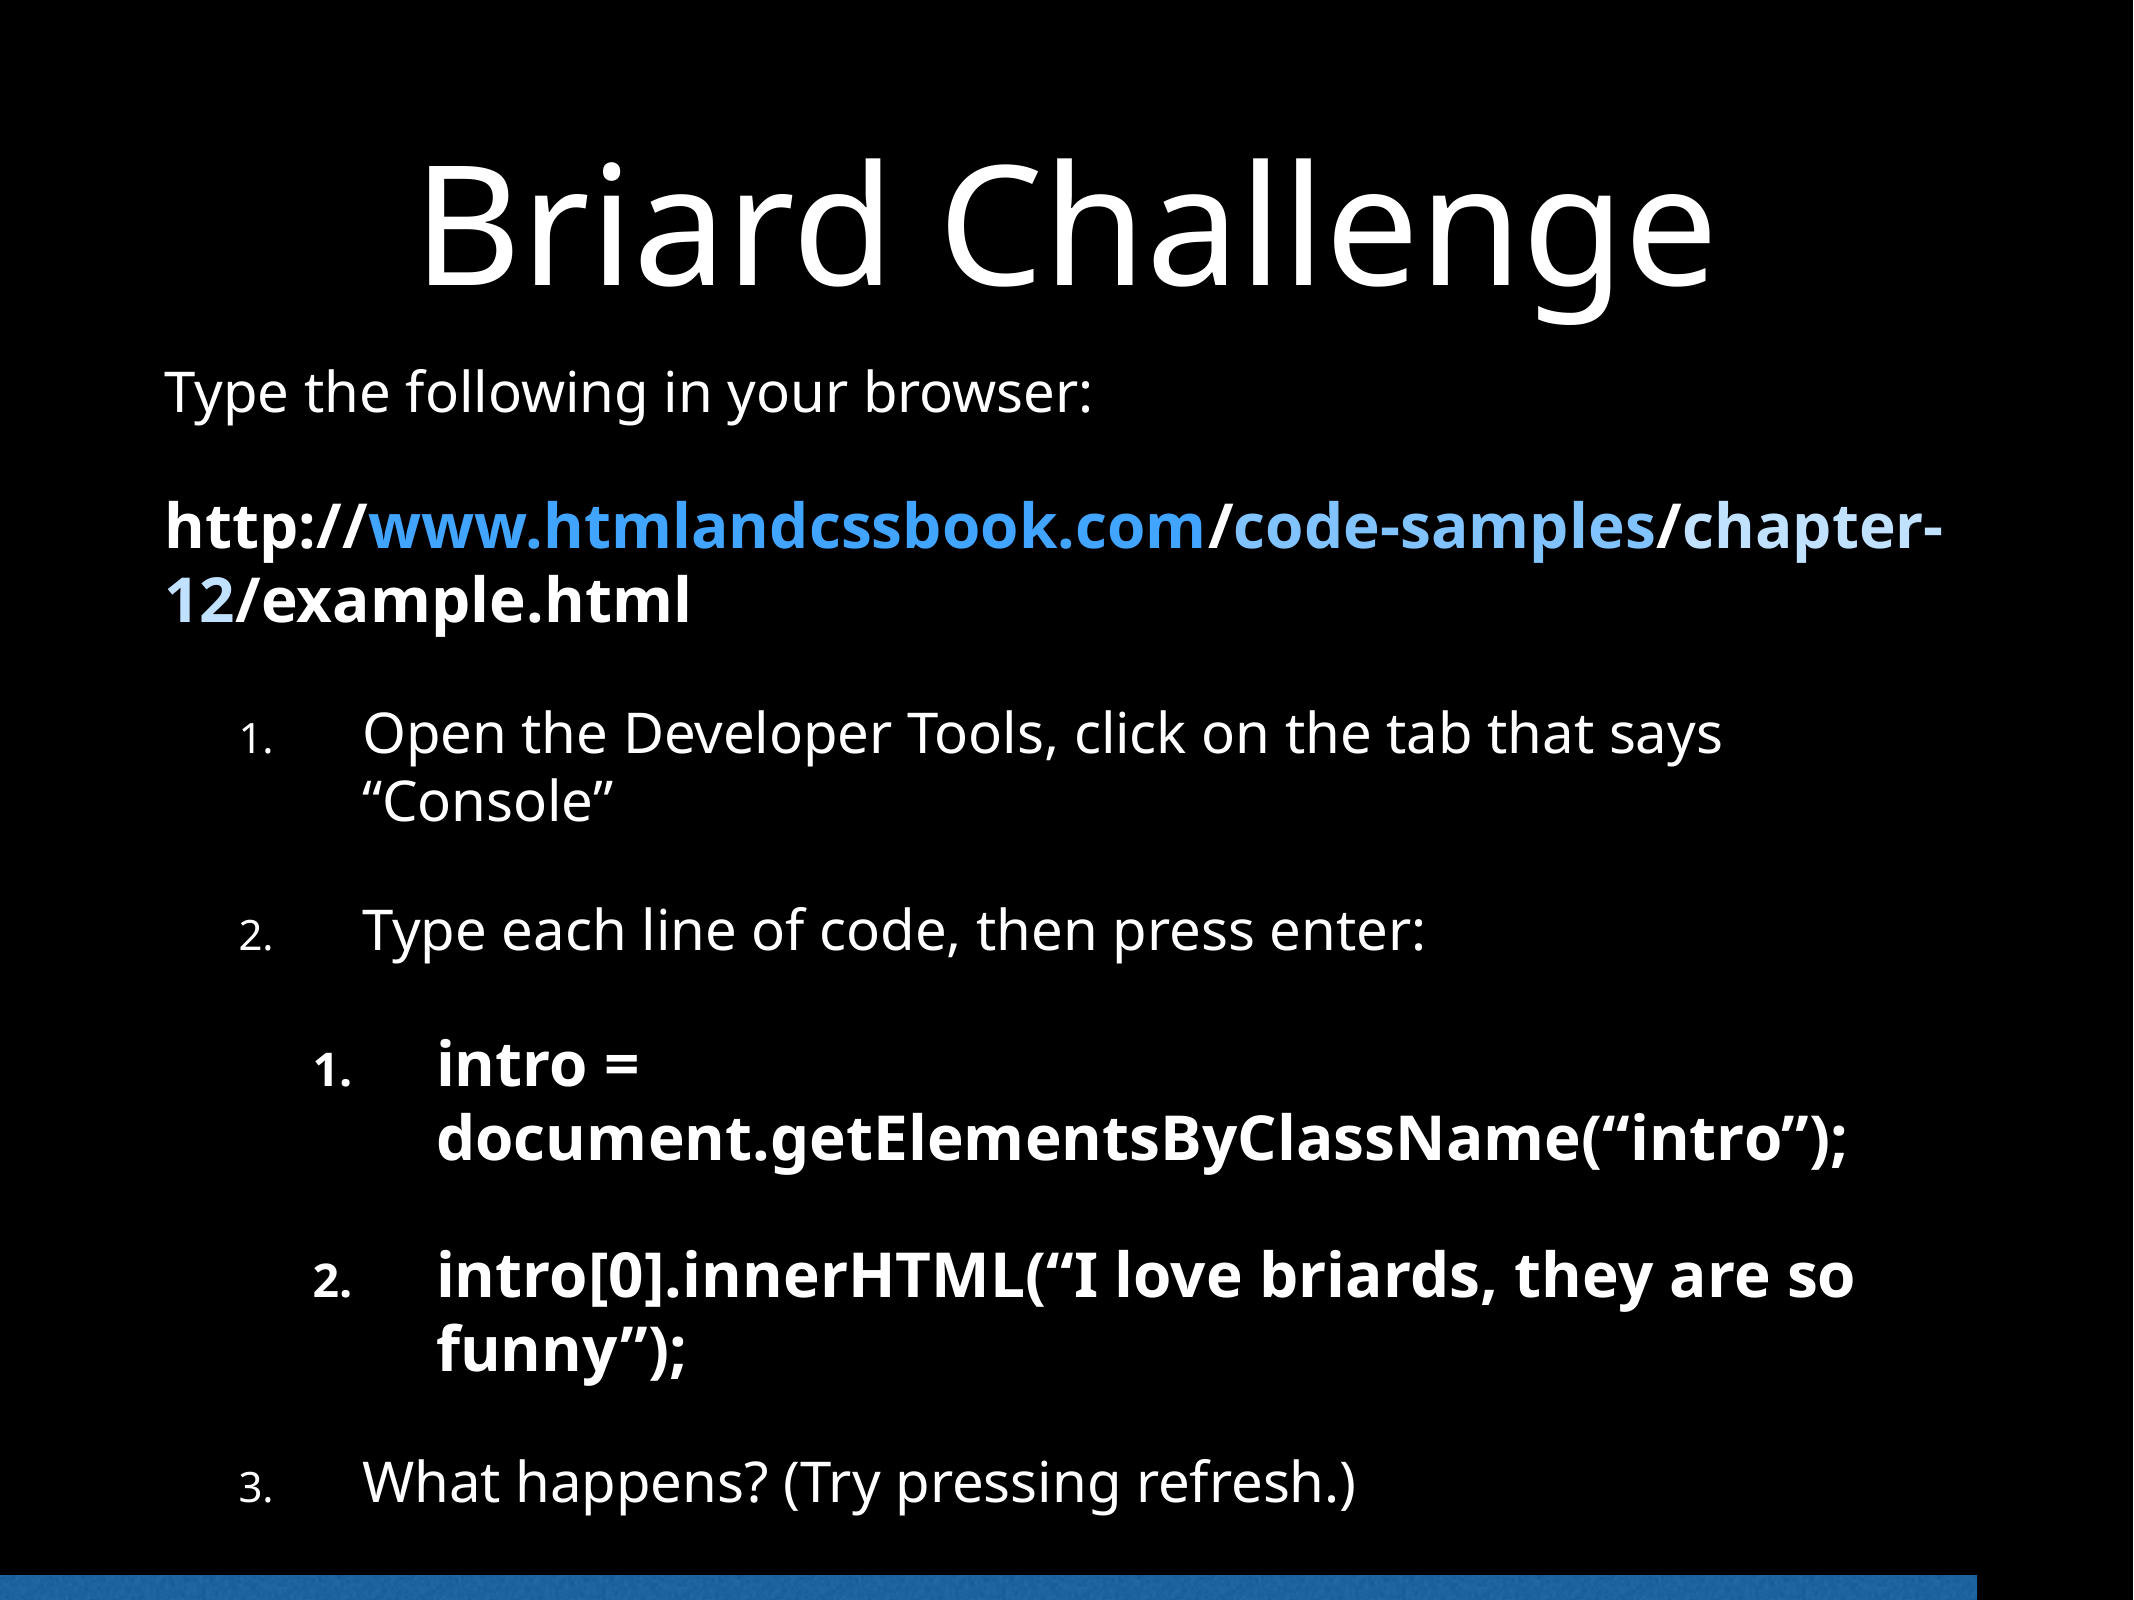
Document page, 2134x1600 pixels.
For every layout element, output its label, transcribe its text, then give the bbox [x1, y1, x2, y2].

text_box [0, 1575, 1978, 1600]
title Briard Challenge [155, 41, 1978, 347]
list Type the following in your browser: http://www.htmlandcssbook.com/code-samples/chapter-12/example.html Open the Developer Tools, click on the tab that says “Console” Type each line of code, then press enter: intro = document.getElementsByClassName(“intro”); intro[0].innerHTML(“I love briards, they are so funny”); What happens? (Try pressing refresh.) [155, 347, 1978, 1534]
